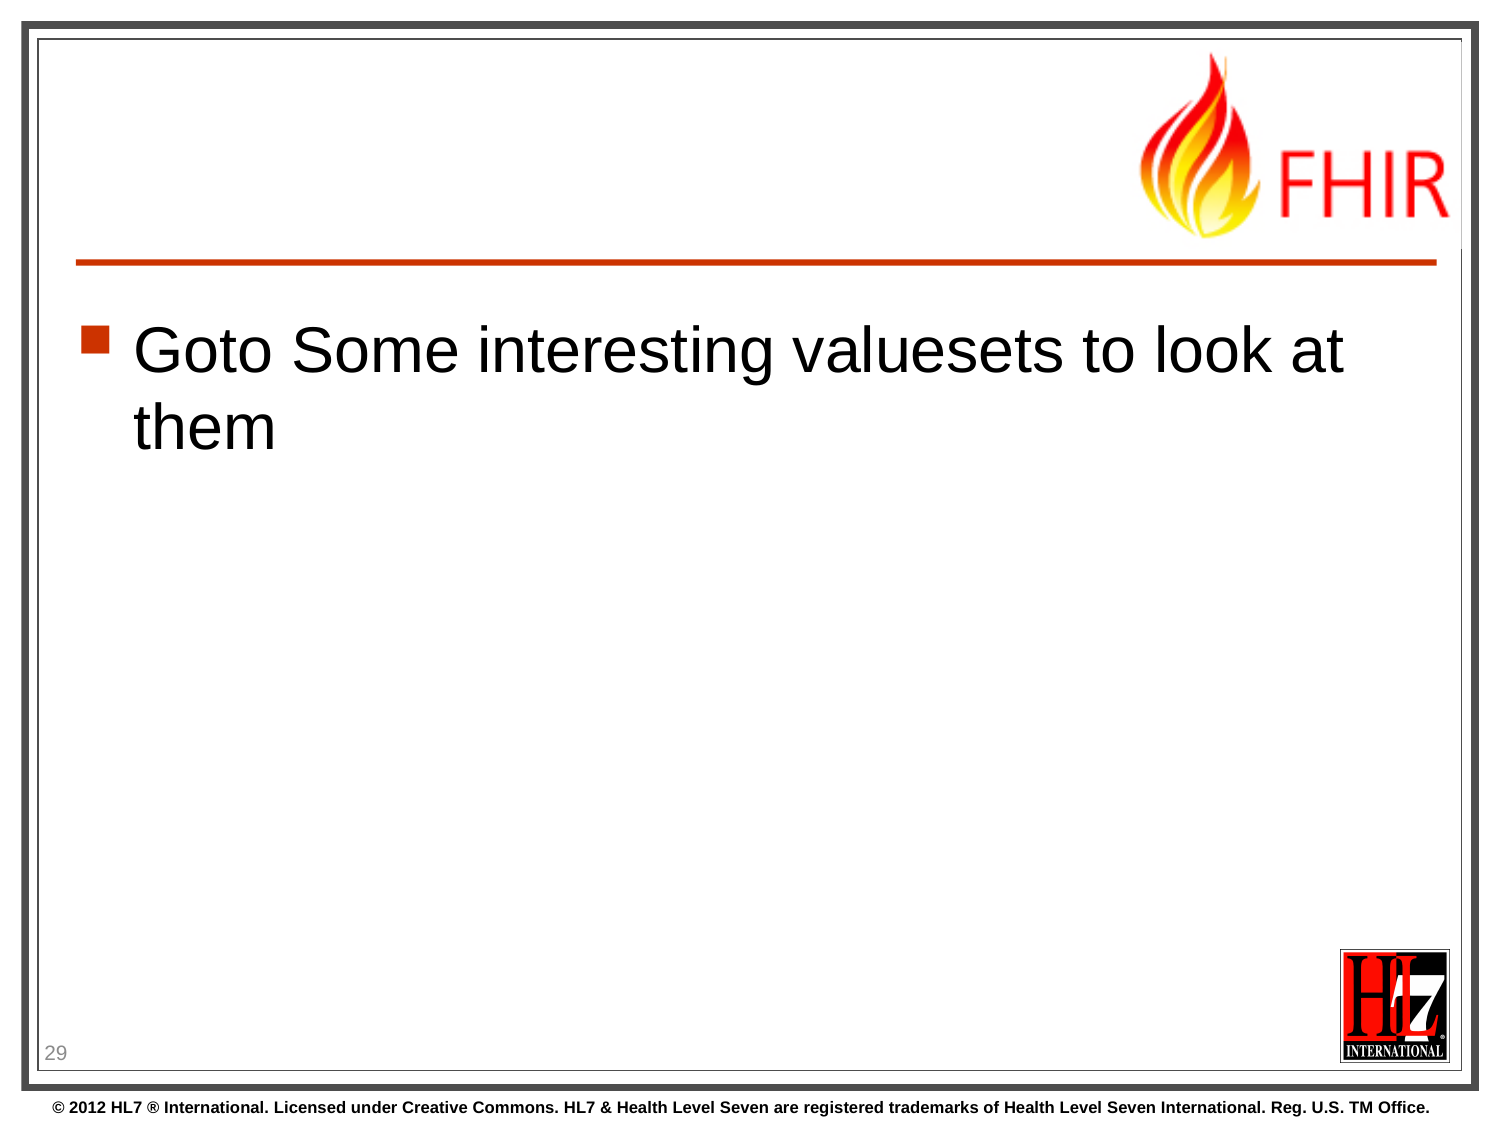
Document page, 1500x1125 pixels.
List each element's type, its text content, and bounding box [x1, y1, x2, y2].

picture [1340, 949, 1450, 1063]
picture [1128, 42, 1462, 249]
slide_number 29 [29, 1034, 148, 1071]
list Goto Some interesting valuesets to look at them [62, 299, 1438, 1035]
